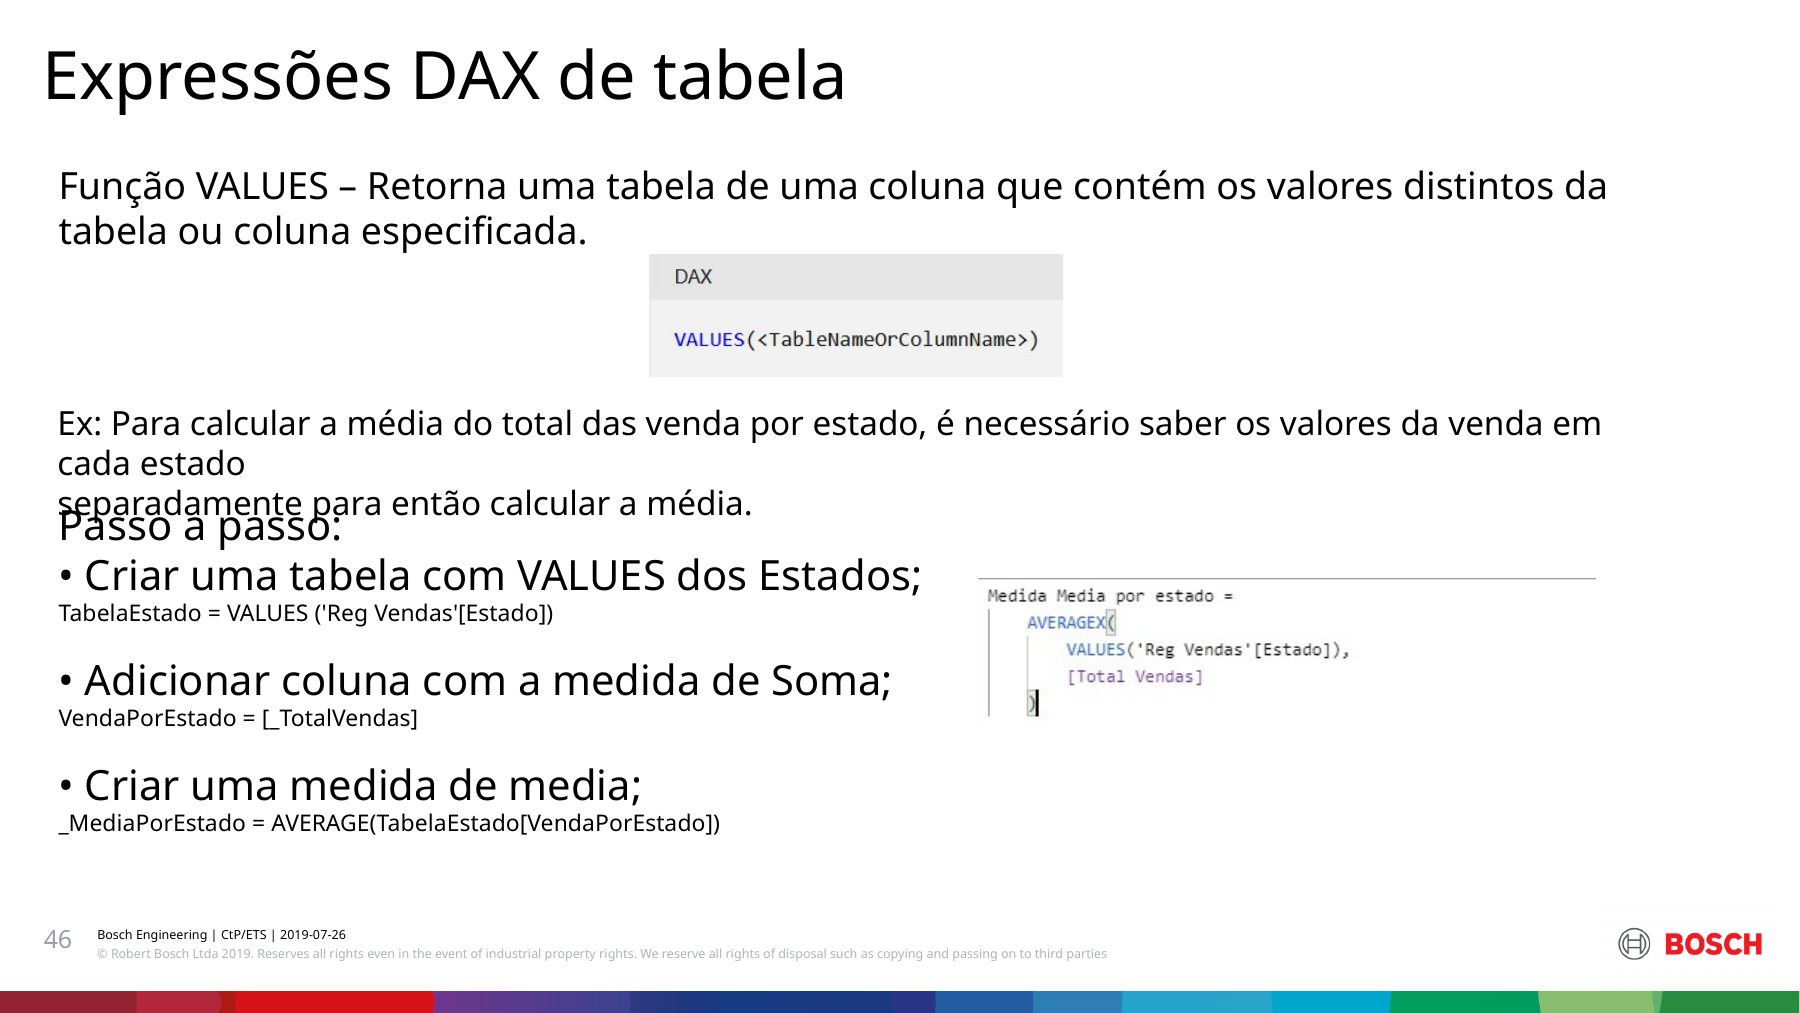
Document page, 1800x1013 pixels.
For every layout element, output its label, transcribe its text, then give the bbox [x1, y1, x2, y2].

text_box Passo a passo: • Criar uma tabela com VALUES dos Estados; TabelaEstado = VALUES ('Reg Vendas'[Estado]) • Adicionar coluna com a medida de Soma; VendaPorEstado = [_TotalVendas] • Criar uma medida de media; _MediaPorEstado = AVERAGE(TabelaEstado[VendaPorEstado]) [43, 491, 1759, 844]
text_box Ex: Para calcular a média do total das venda por estado, é necessário saber os valores da venda em cada estado separadamente para então calcular a média. [42, 395, 1654, 530]
text_box Função VALUES – Retorna uma tabela de uma coluna que contém os valores distintos da tabela ou coluna especificada. [43, 154, 1668, 259]
picture [1390, 896, 1800, 1013]
list Expressões DAX de tabela [42, 42, 1757, 107]
picture [0, 905, 1272, 1013]
slide_number 46 [43, 923, 92, 991]
picture [978, 578, 1597, 753]
picture [647, 254, 1064, 377]
